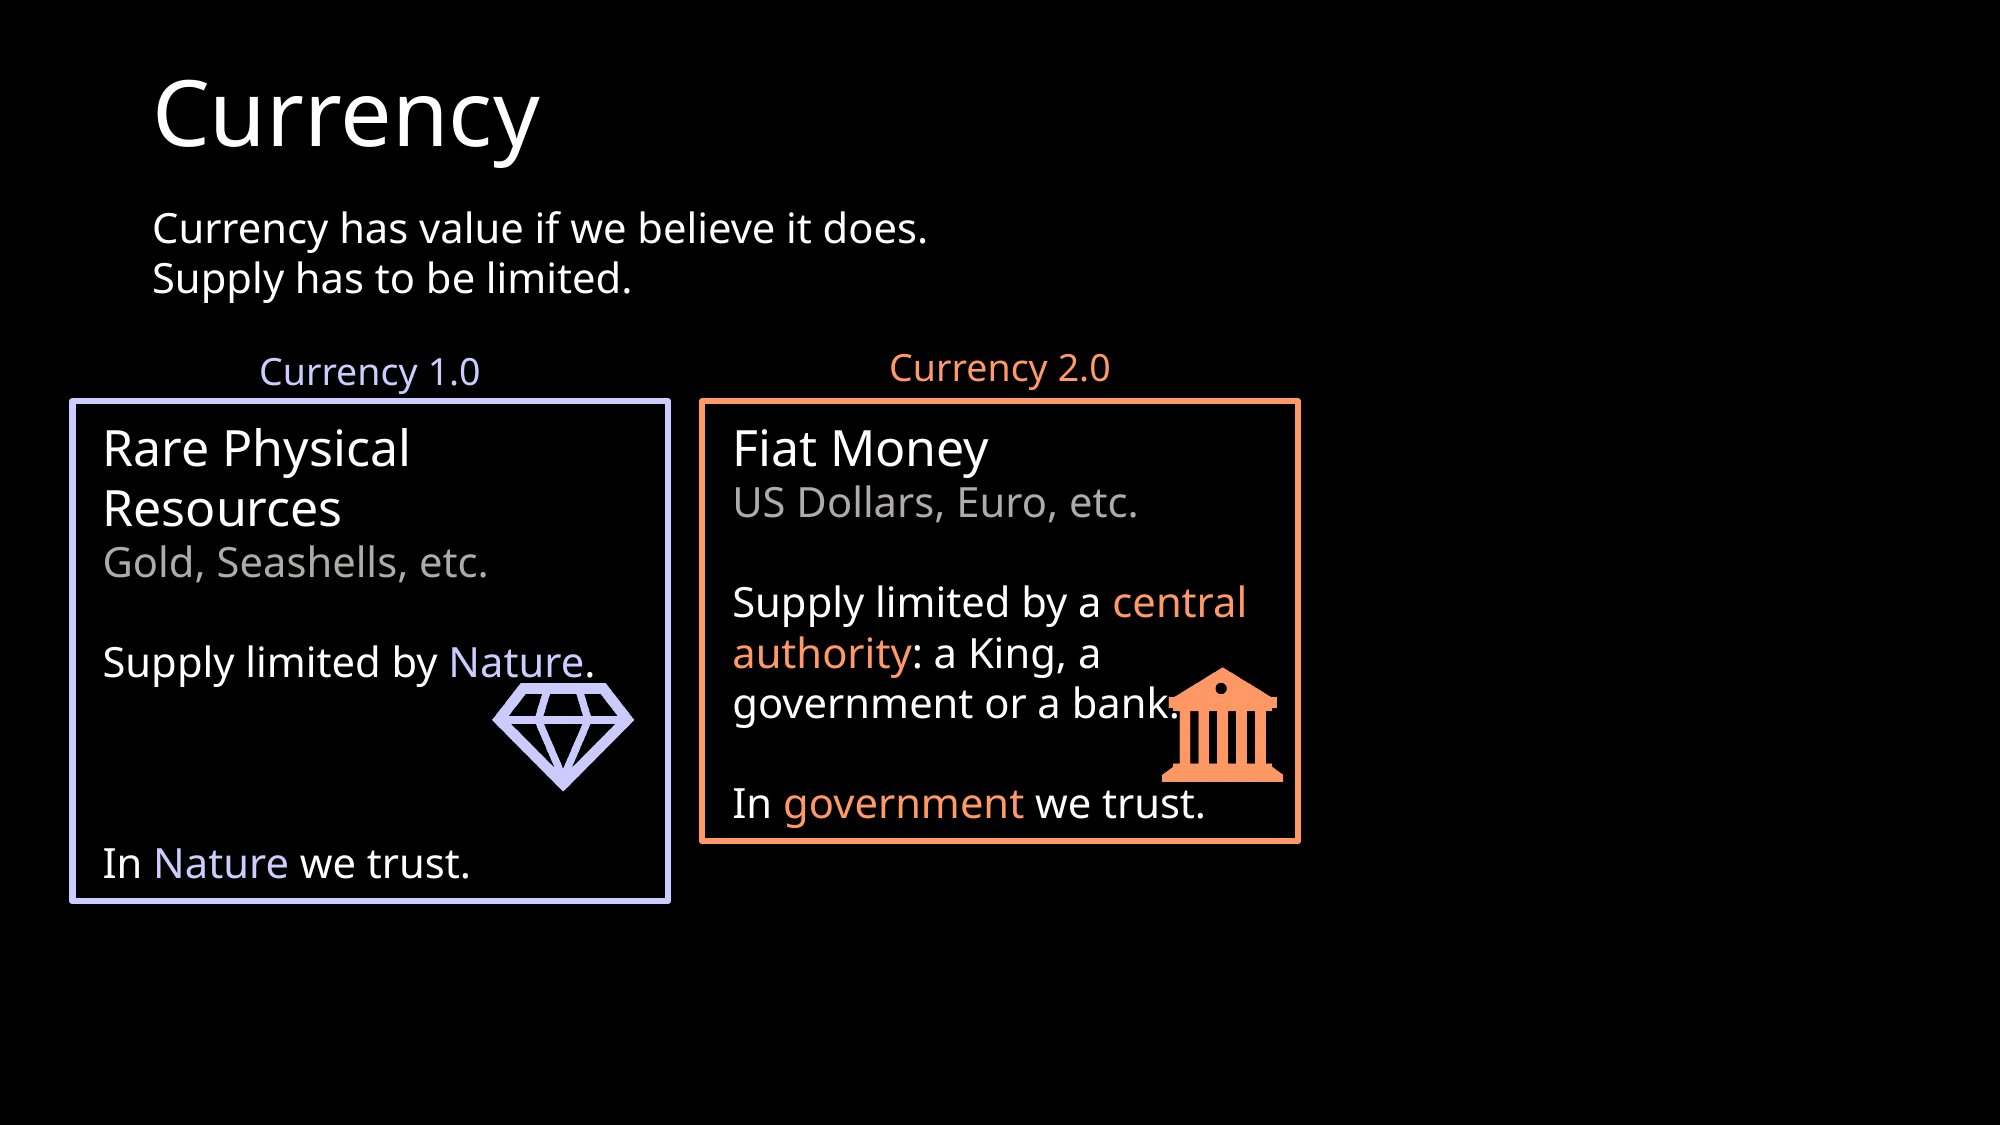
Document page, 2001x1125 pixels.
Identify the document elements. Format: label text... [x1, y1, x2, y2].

text_box Currency 2.0 [869, 337, 1131, 397]
picture [1147, 649, 1298, 800]
text_box Currency [137, 59, 1863, 194]
text_box Fiat Money US Dollars, Euro, etc. Supply limited by a central authority: a King, a government or a bank. In government we trust. [702, 401, 1298, 842]
text_box Rare Physical Resources Gold, Seashells, etc. Supply limited by Nature. In Nature we trust. [72, 401, 668, 902]
text_box Currency 1.0 [239, 340, 501, 401]
text_box Currency has value if we believe it does. Supply has to be limited. [137, 194, 1893, 310]
picture [487, 660, 638, 811]
